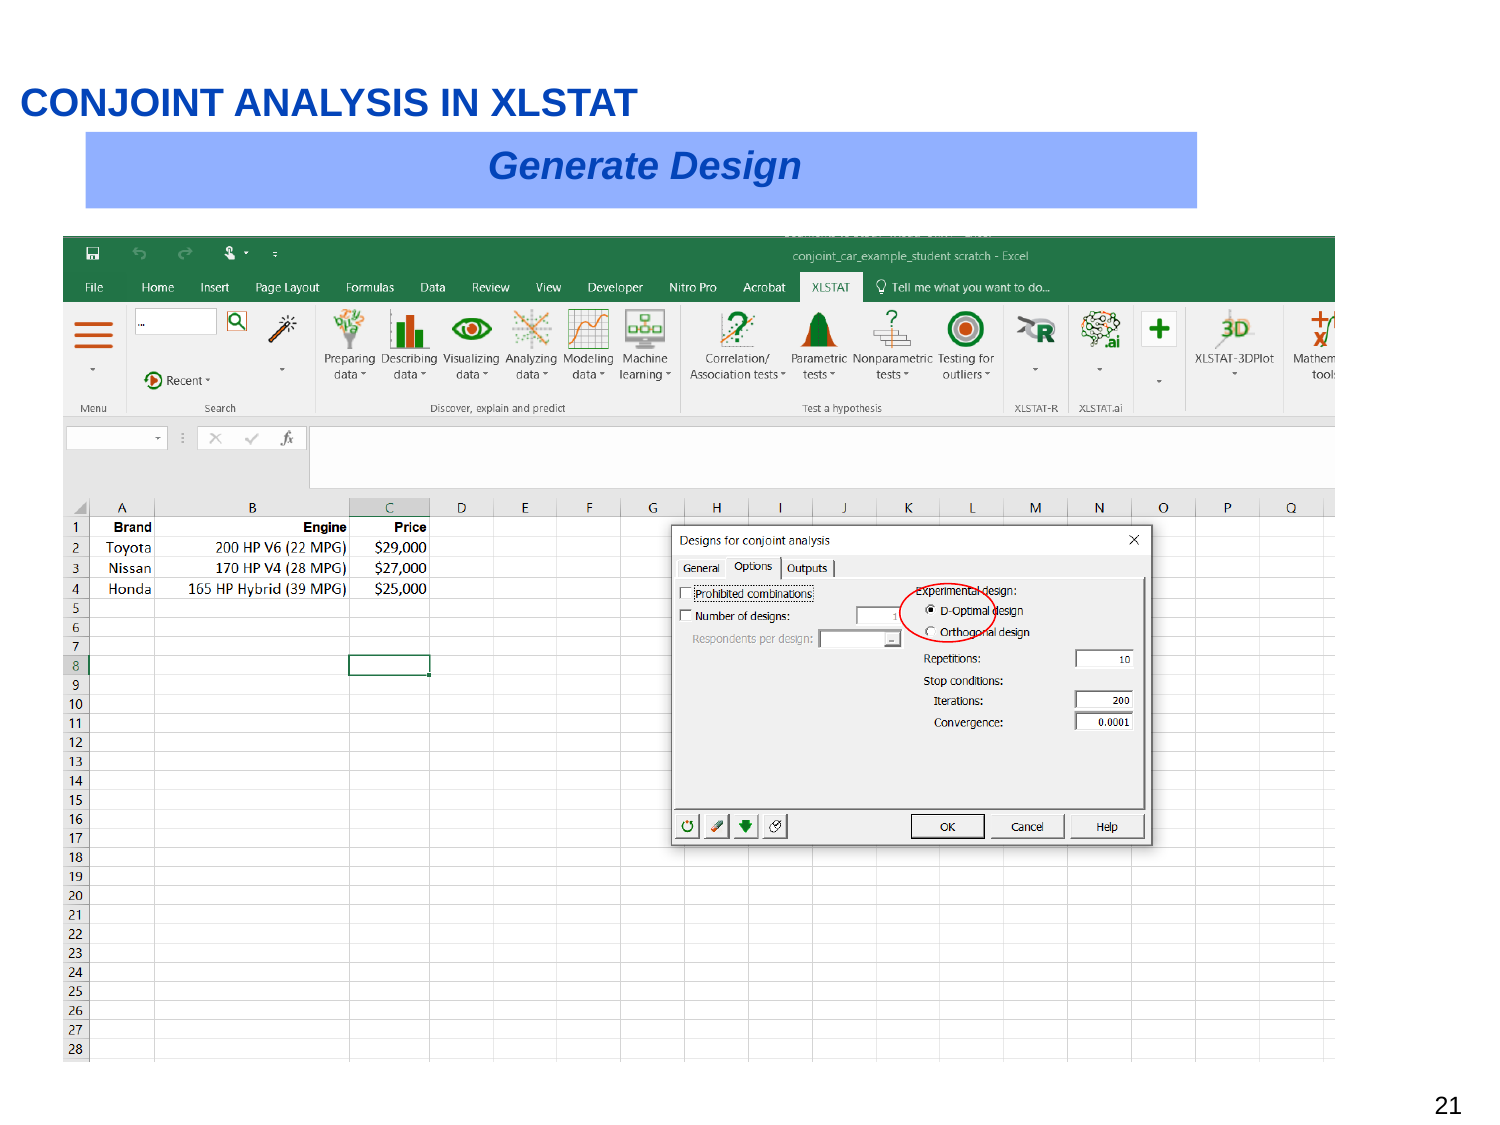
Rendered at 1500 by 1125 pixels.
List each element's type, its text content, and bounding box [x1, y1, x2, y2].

text_box CONJOINT ANALYSIS IN XLSTAT [20, 77, 1463, 125]
text_box Generate Design [111, 140, 1179, 188]
slide_number 20 [1149, 1089, 1463, 1121]
text_box [85, 131, 1198, 209]
picture [63, 236, 1335, 1063]
